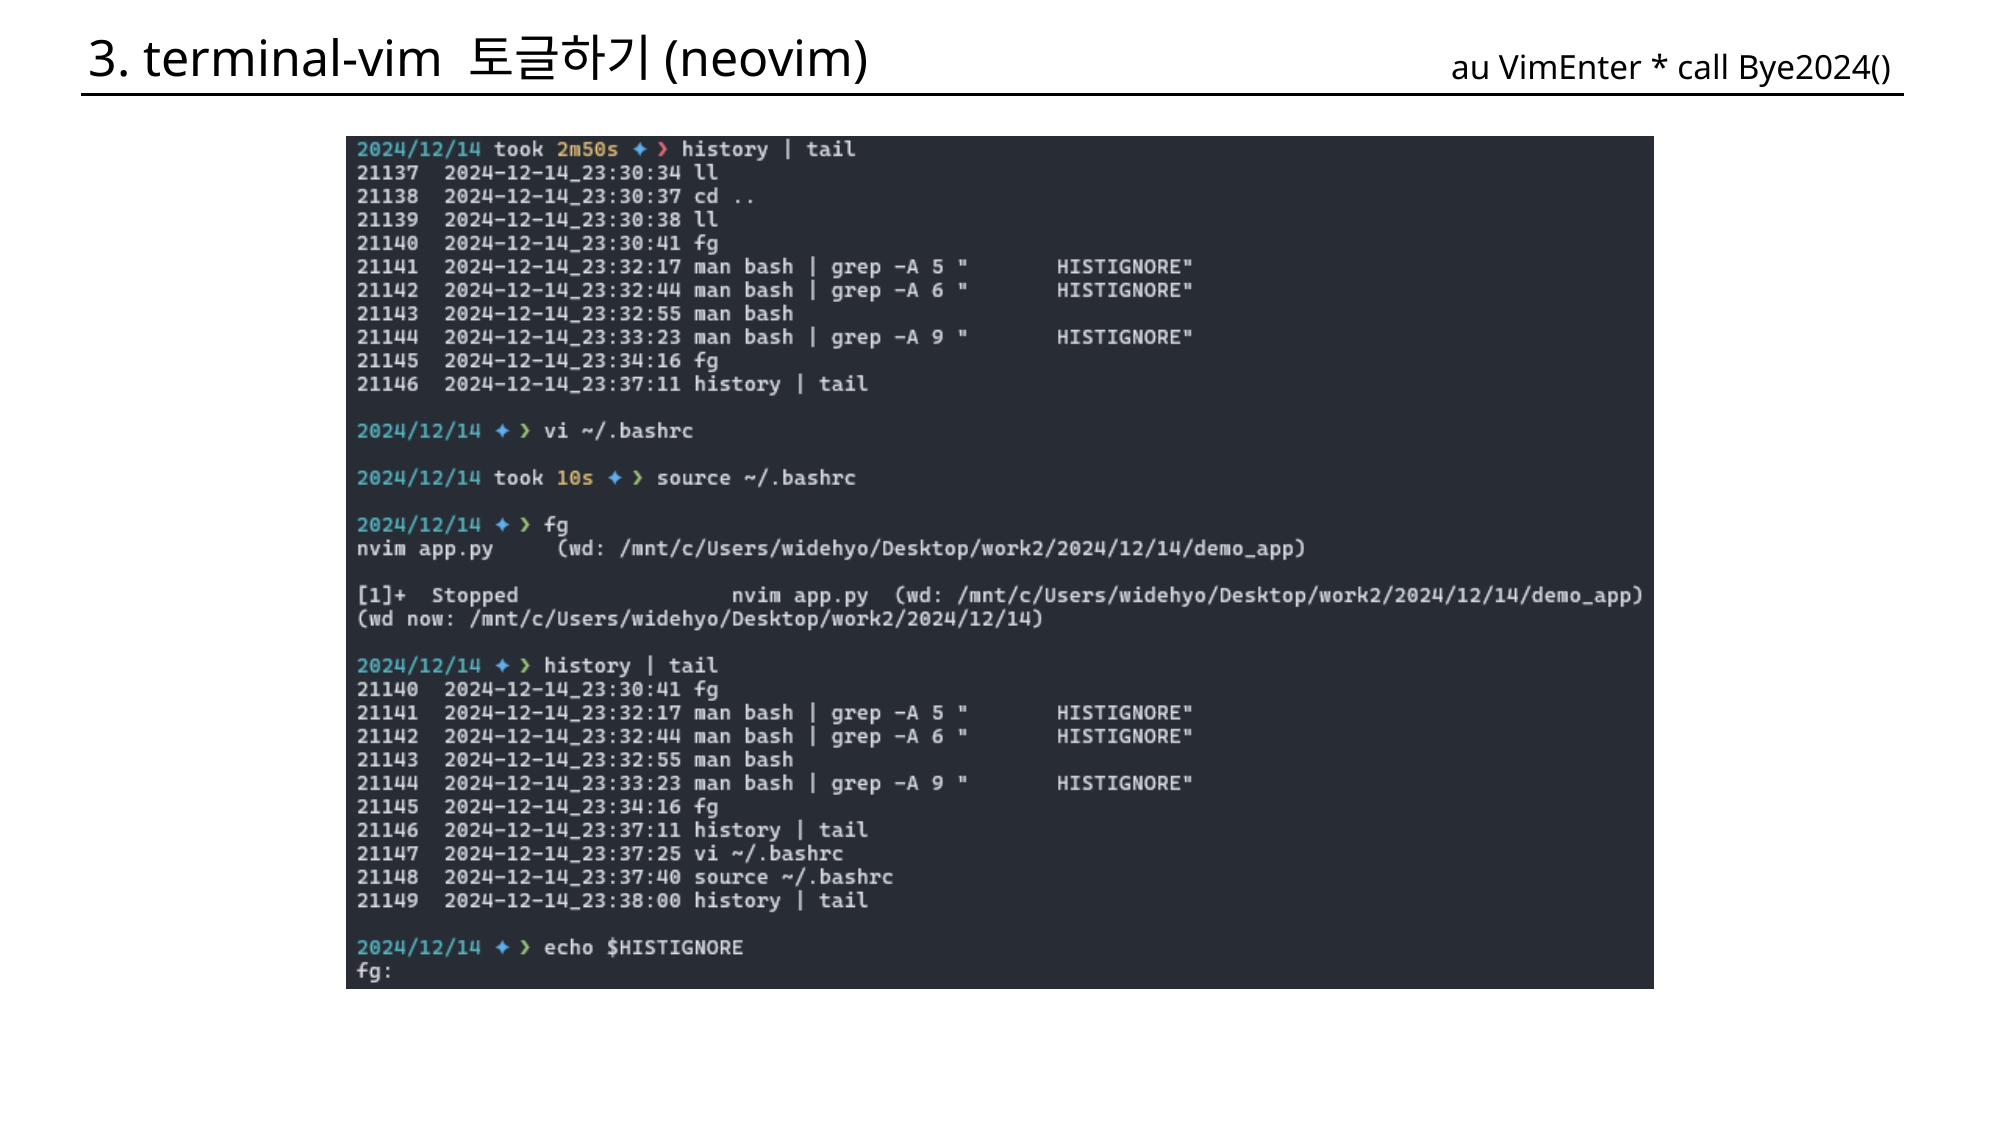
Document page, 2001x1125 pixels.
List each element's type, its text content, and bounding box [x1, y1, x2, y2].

text_box au VimEnter * call Bye2024() [1436, 38, 1907, 94]
text_box 3. terminal-vim 토글하기(neovim) [73, 18, 884, 94]
picture [345, 136, 1655, 989]
